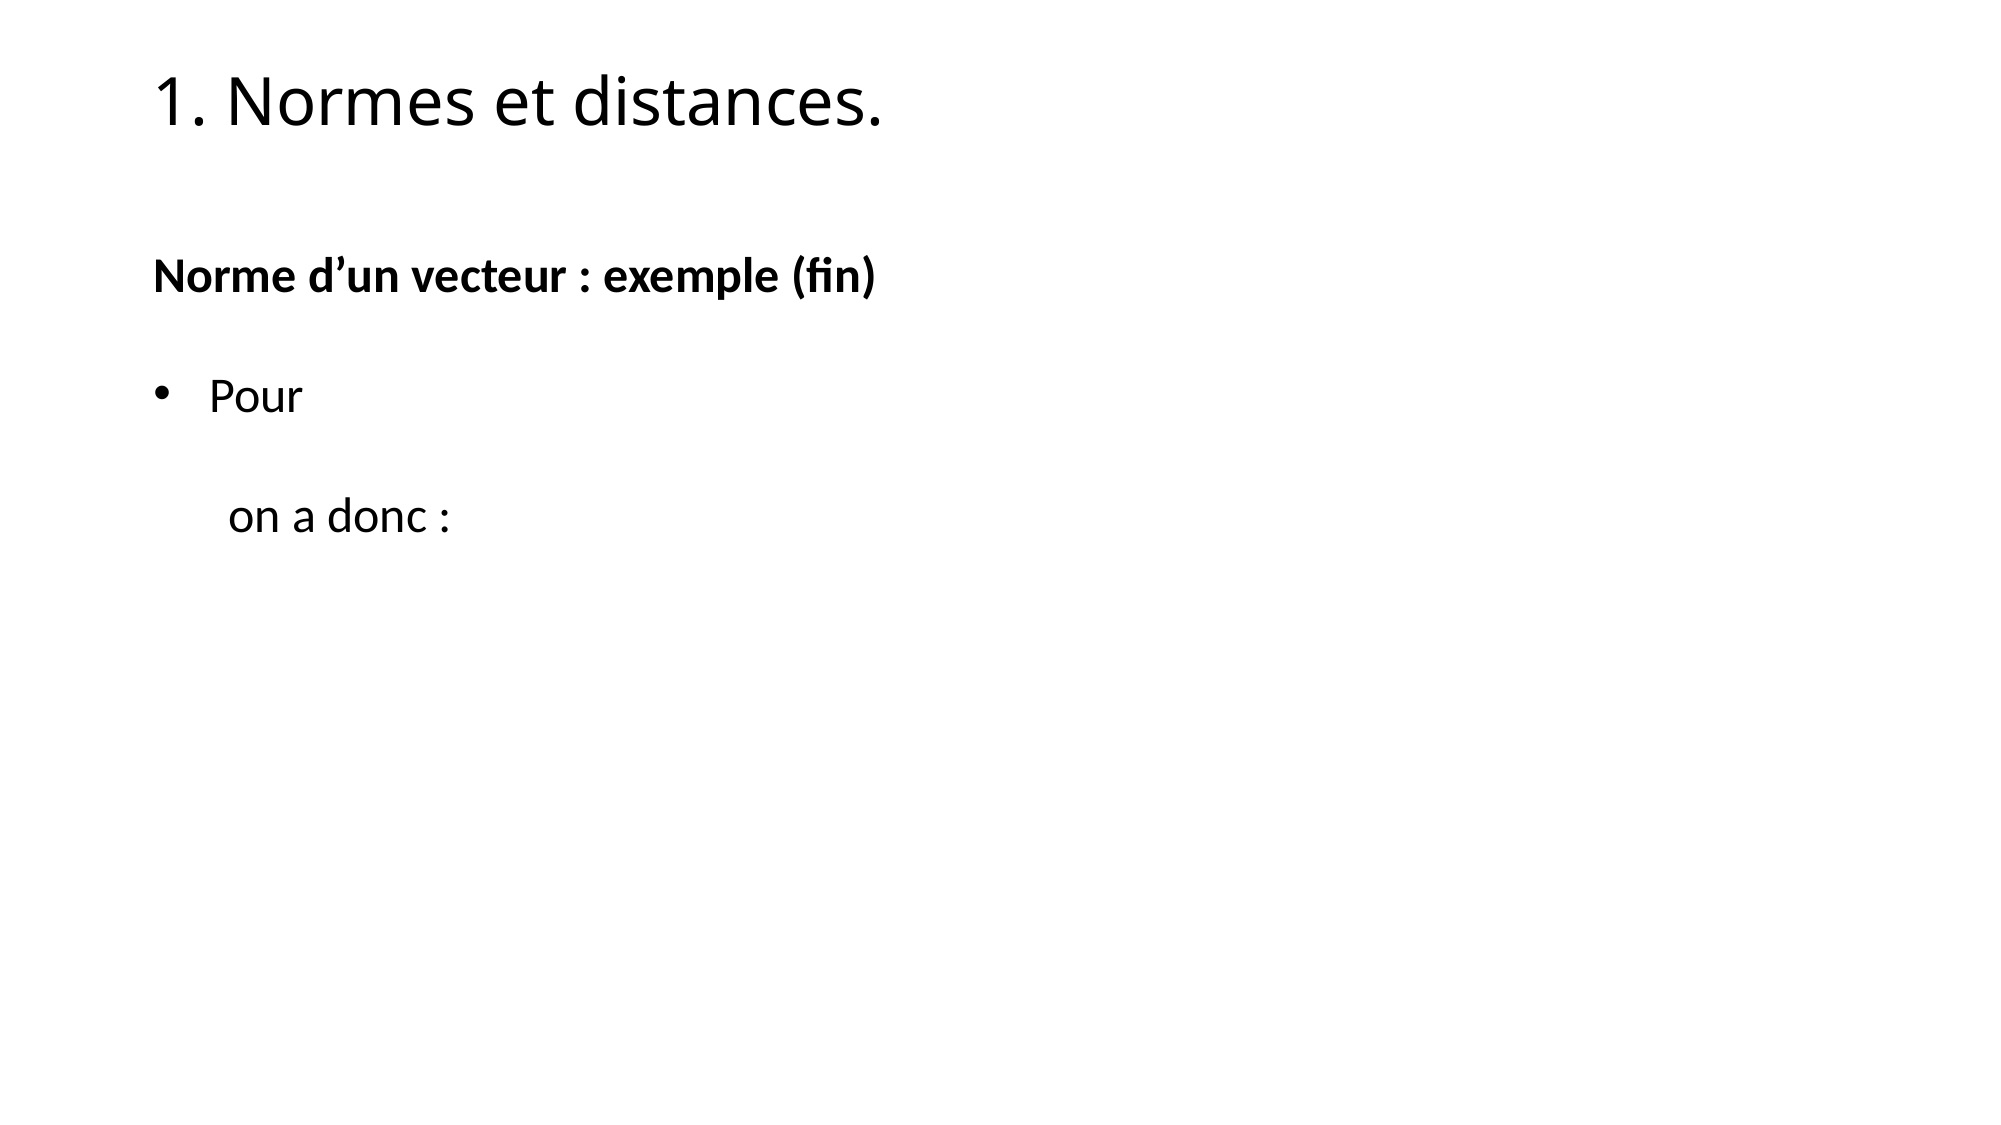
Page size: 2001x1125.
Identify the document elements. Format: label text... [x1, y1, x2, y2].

text_box 1. Normes et distances. [137, 59, 1863, 155]
